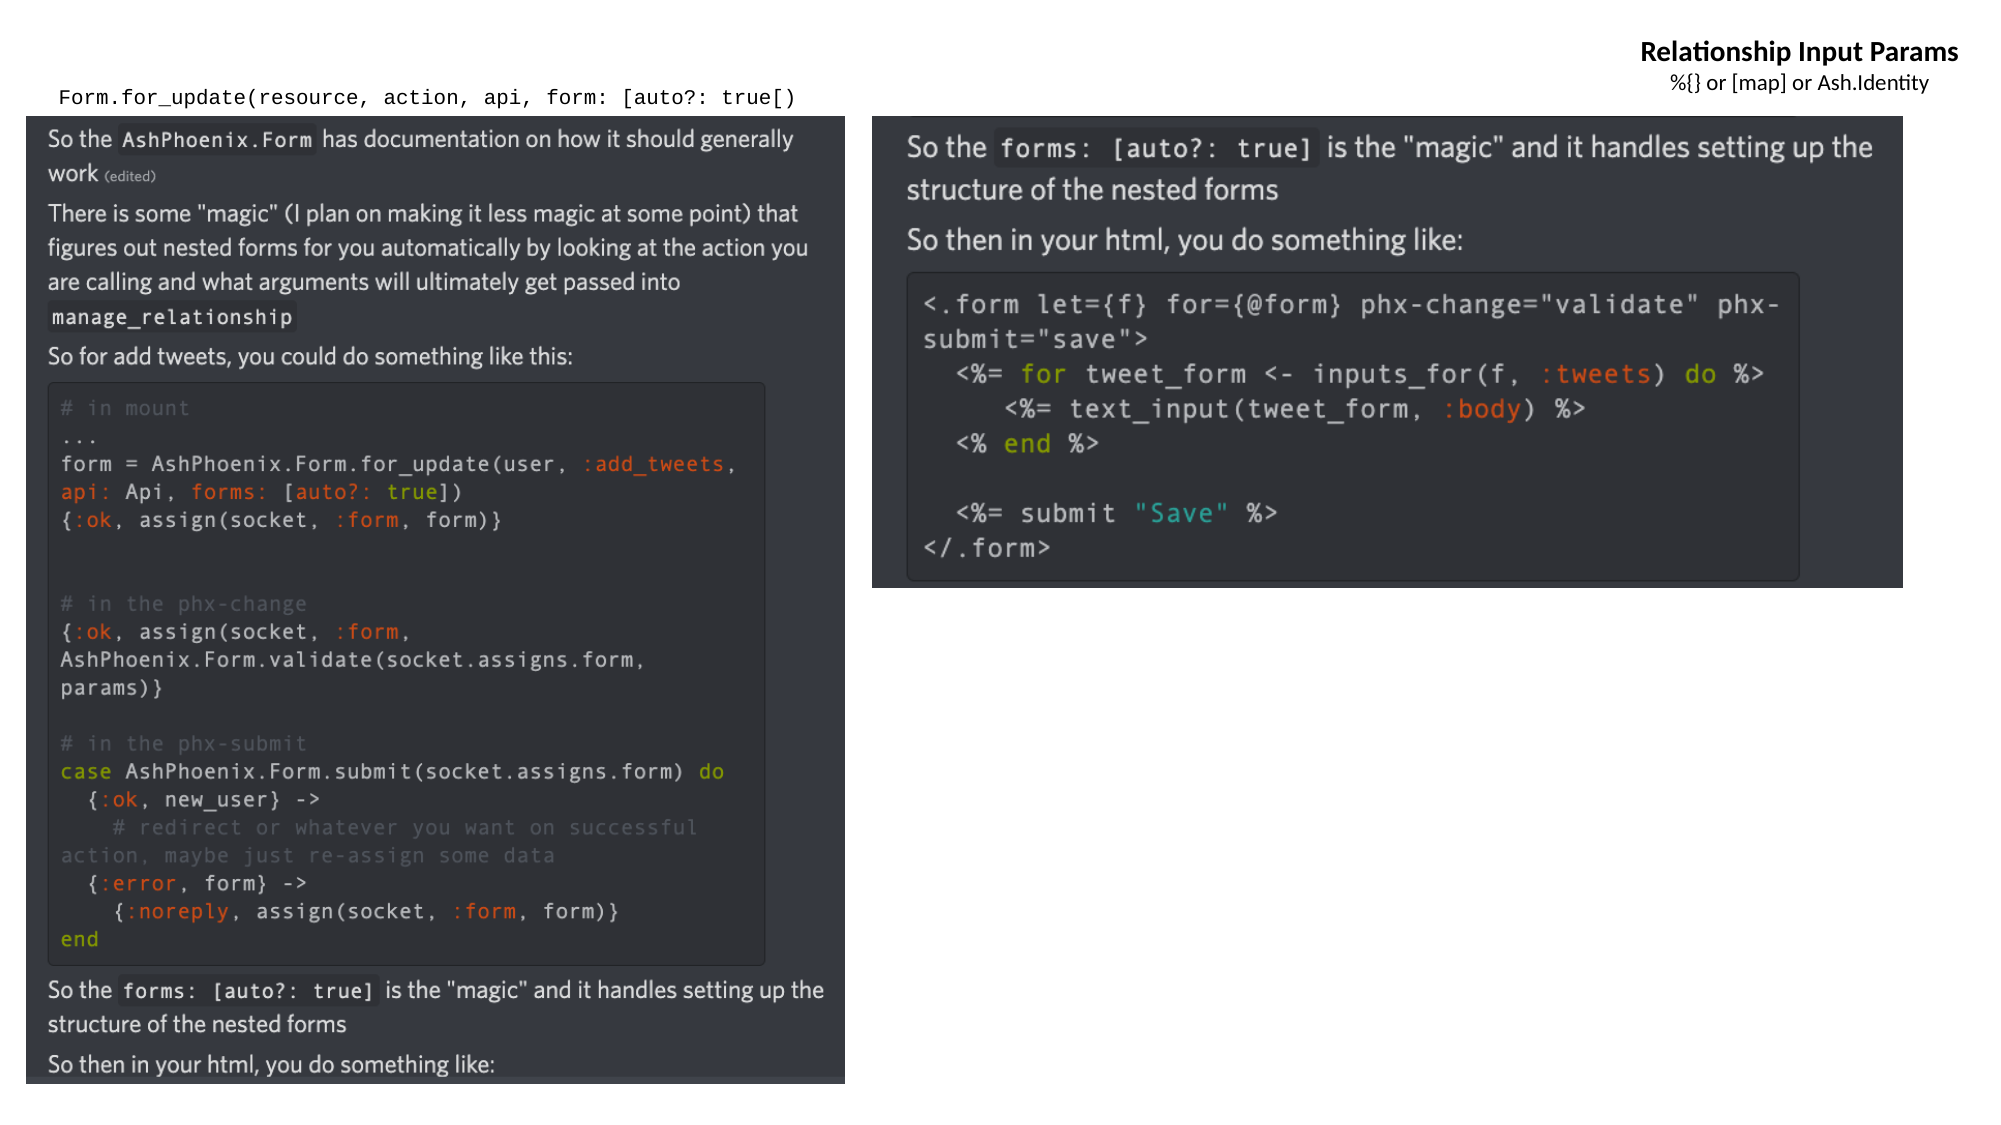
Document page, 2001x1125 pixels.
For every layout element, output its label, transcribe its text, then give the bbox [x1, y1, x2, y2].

picture [26, 116, 845, 1084]
text_box Form.for_update(resource, action, api, form: [auto?: true[) [25, 76, 829, 117]
text_box Relationship Input Params %{} or [map] or Ash.Identity [1610, 24, 1990, 102]
picture [872, 116, 1903, 588]
